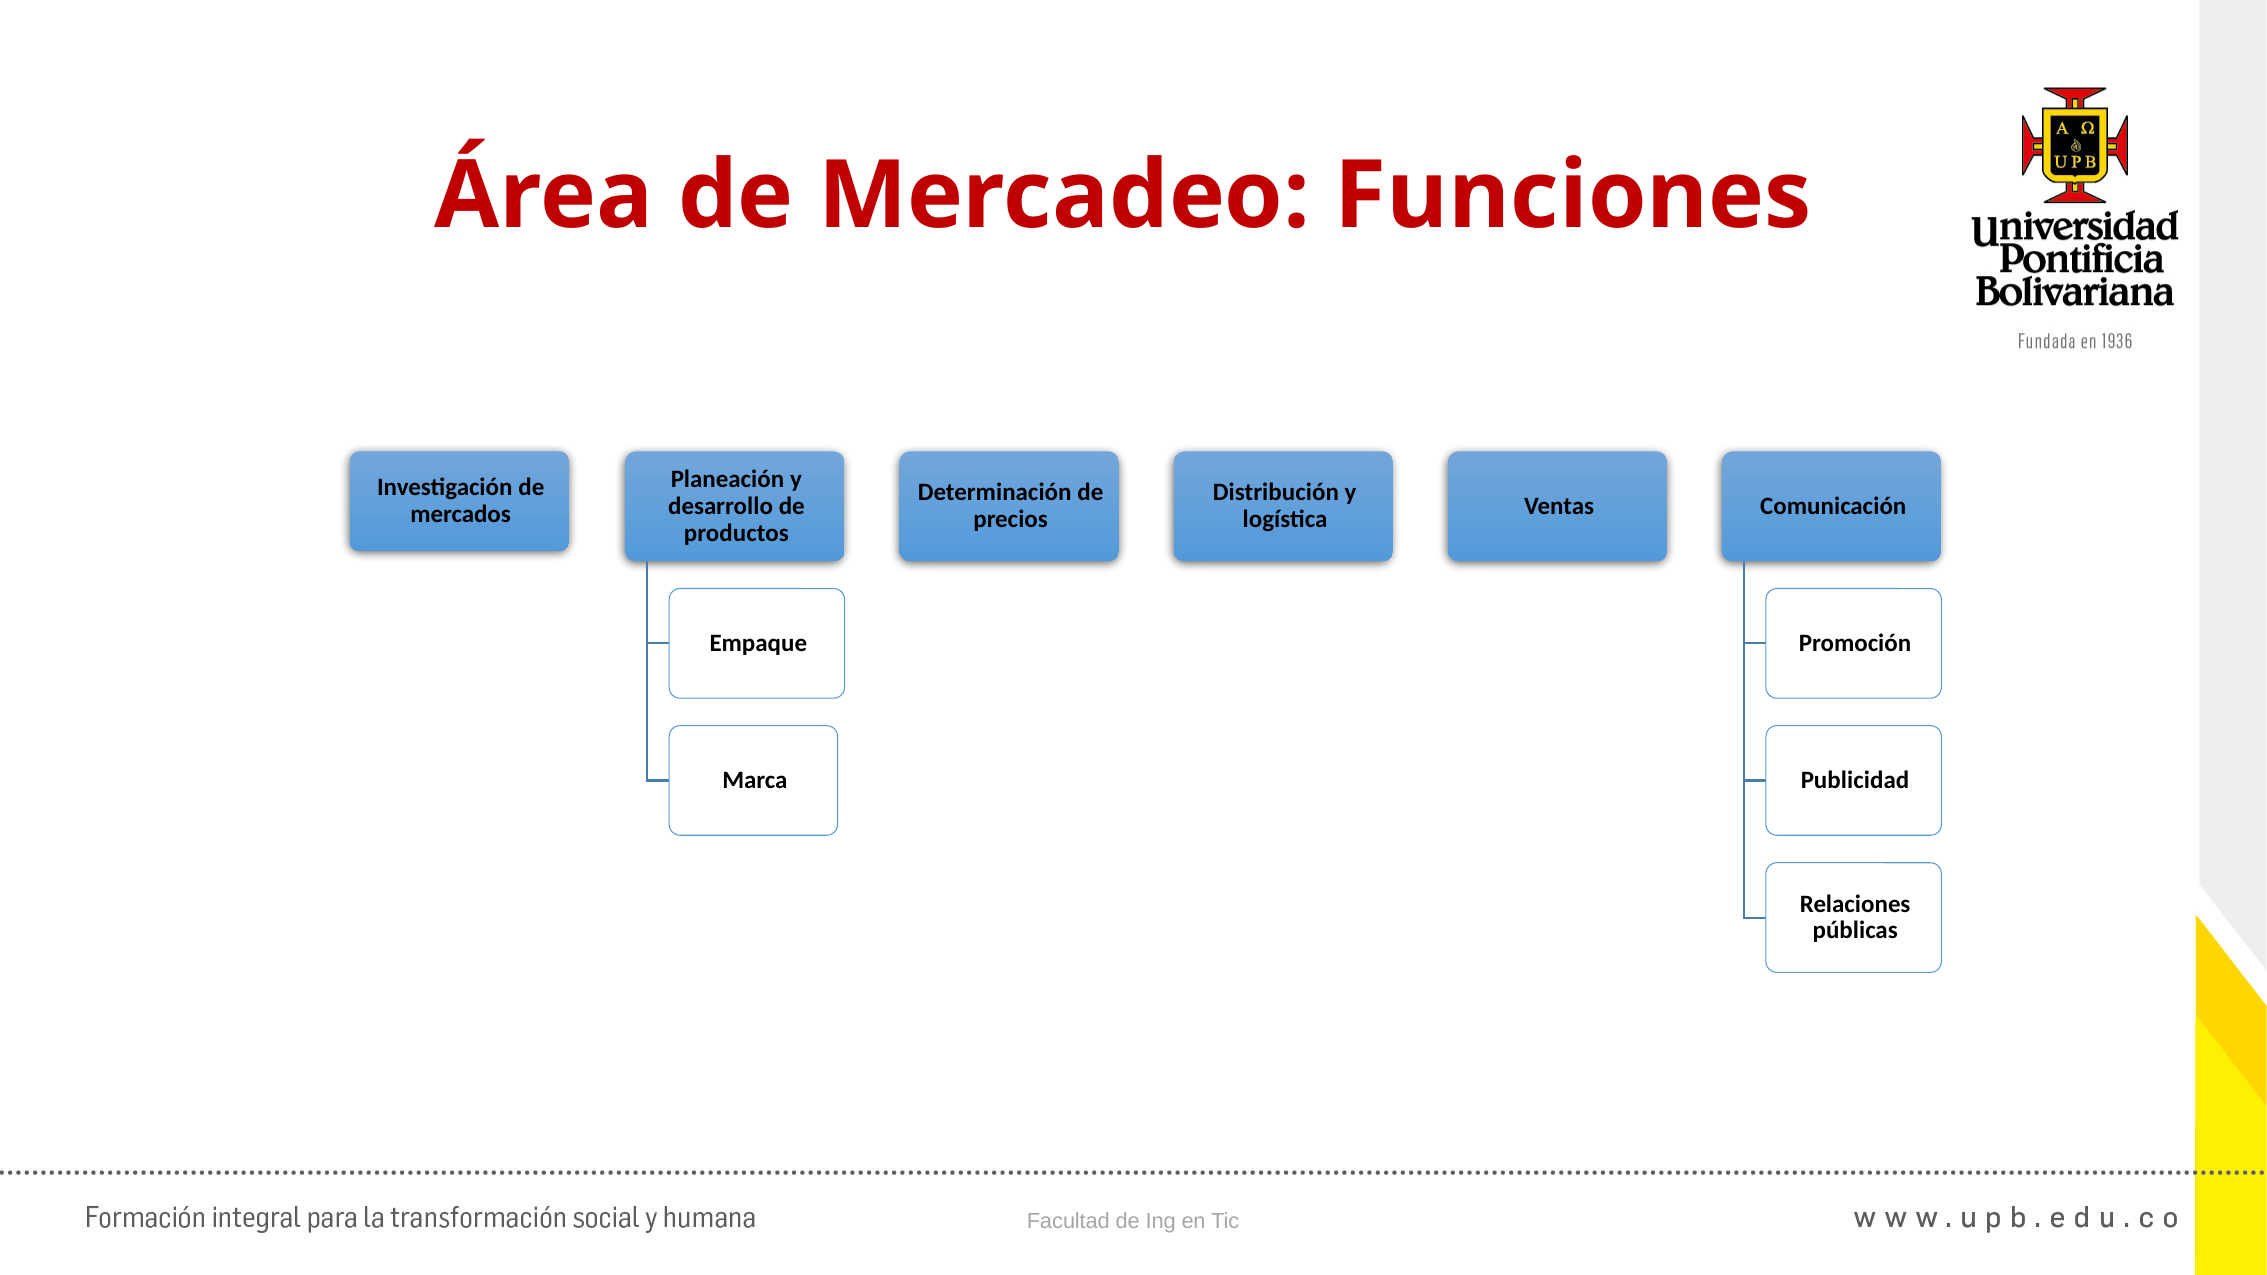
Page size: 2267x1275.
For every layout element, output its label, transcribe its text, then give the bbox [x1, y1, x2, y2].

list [349, 278, 1943, 1145]
picture [0, 0, 2267, 1275]
title Área de Mercadeo: Funciones [370, 118, 1901, 276]
